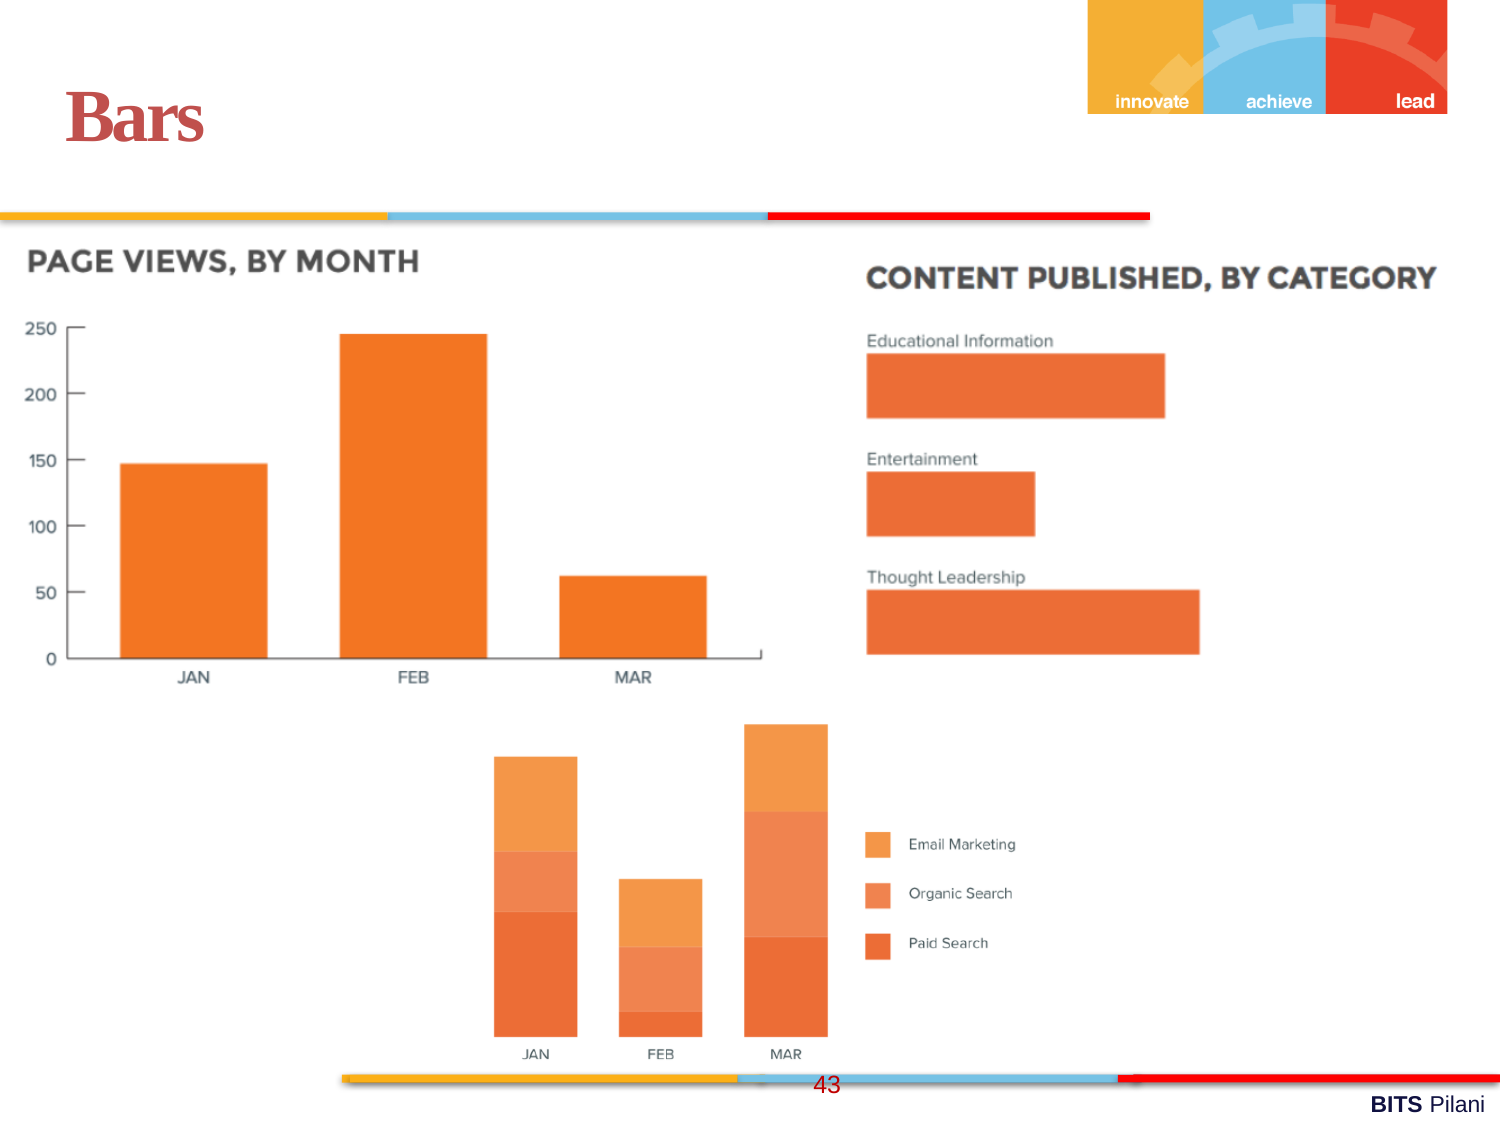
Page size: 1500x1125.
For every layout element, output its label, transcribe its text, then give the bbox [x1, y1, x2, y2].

picture [855, 255, 1464, 666]
list Bars [49, 24, 1088, 213]
slide_number 43 [506, 1073, 857, 1114]
picture [2, 237, 786, 688]
picture [474, 699, 1025, 1065]
picture [1087, 0, 1448, 114]
